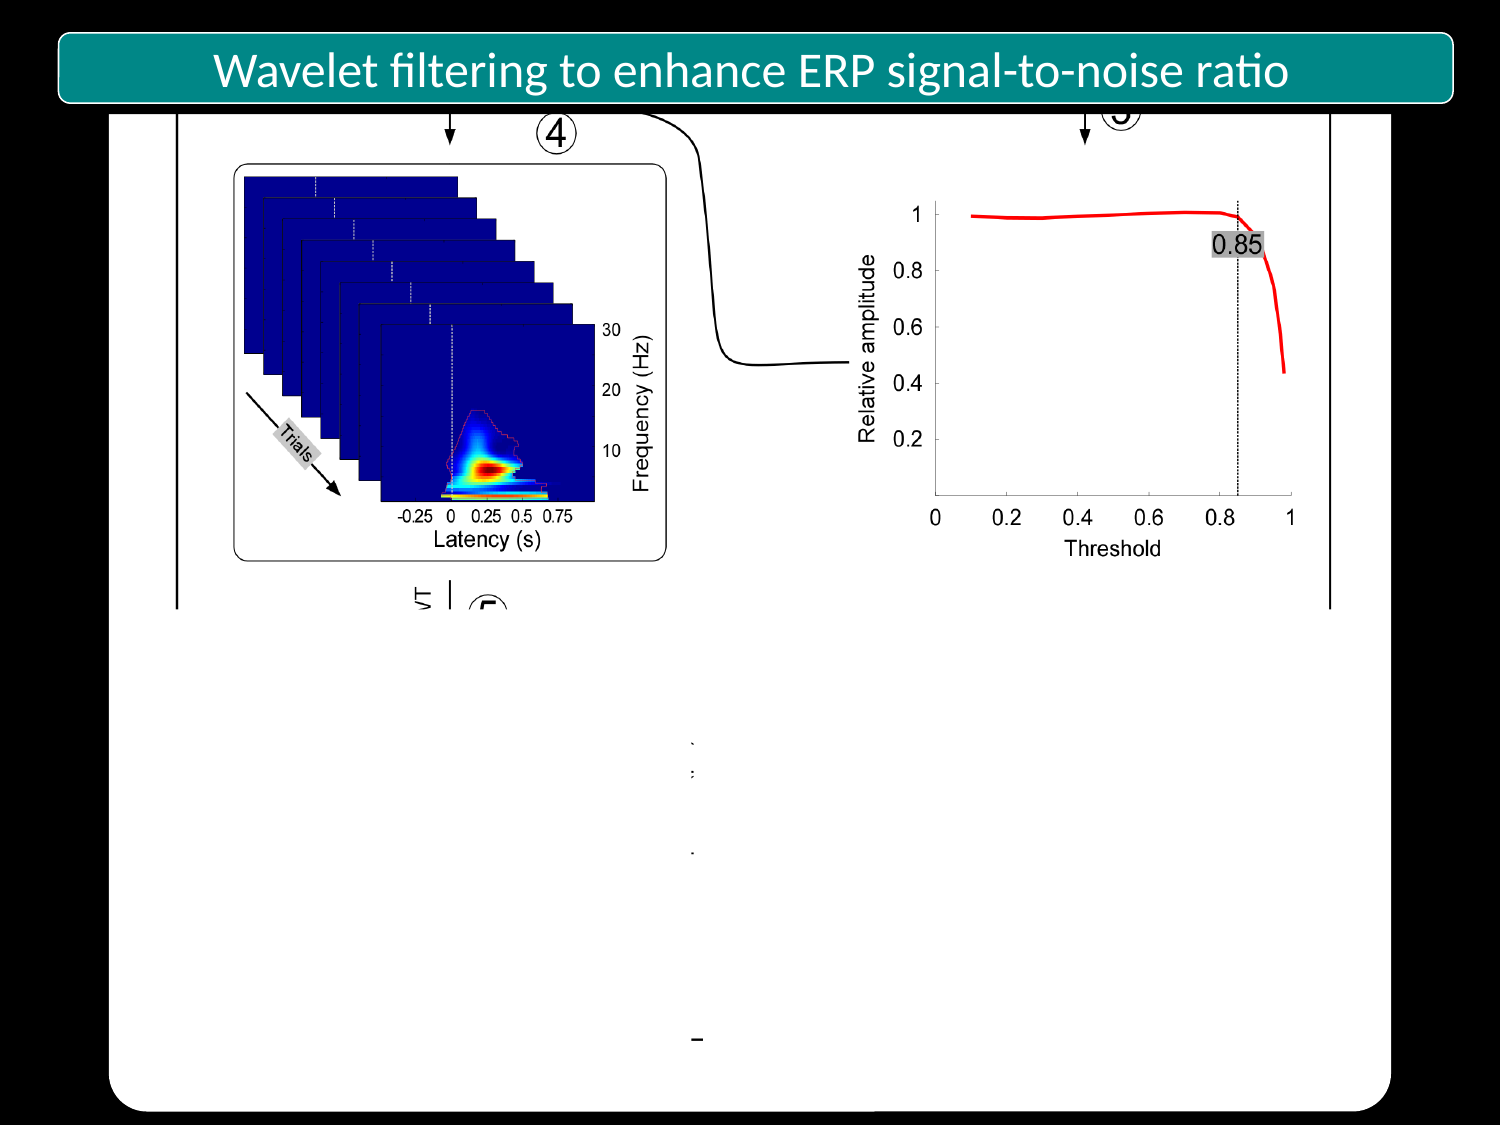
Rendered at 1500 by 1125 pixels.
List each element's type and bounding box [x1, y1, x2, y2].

text_box [109, 0, 1391, 1111]
text_box [1394, 0, 1500, 115]
text_box [58, 32, 104, 104]
text_box [0, 0, 104, 115]
text_box [1394, 32, 1454, 104]
